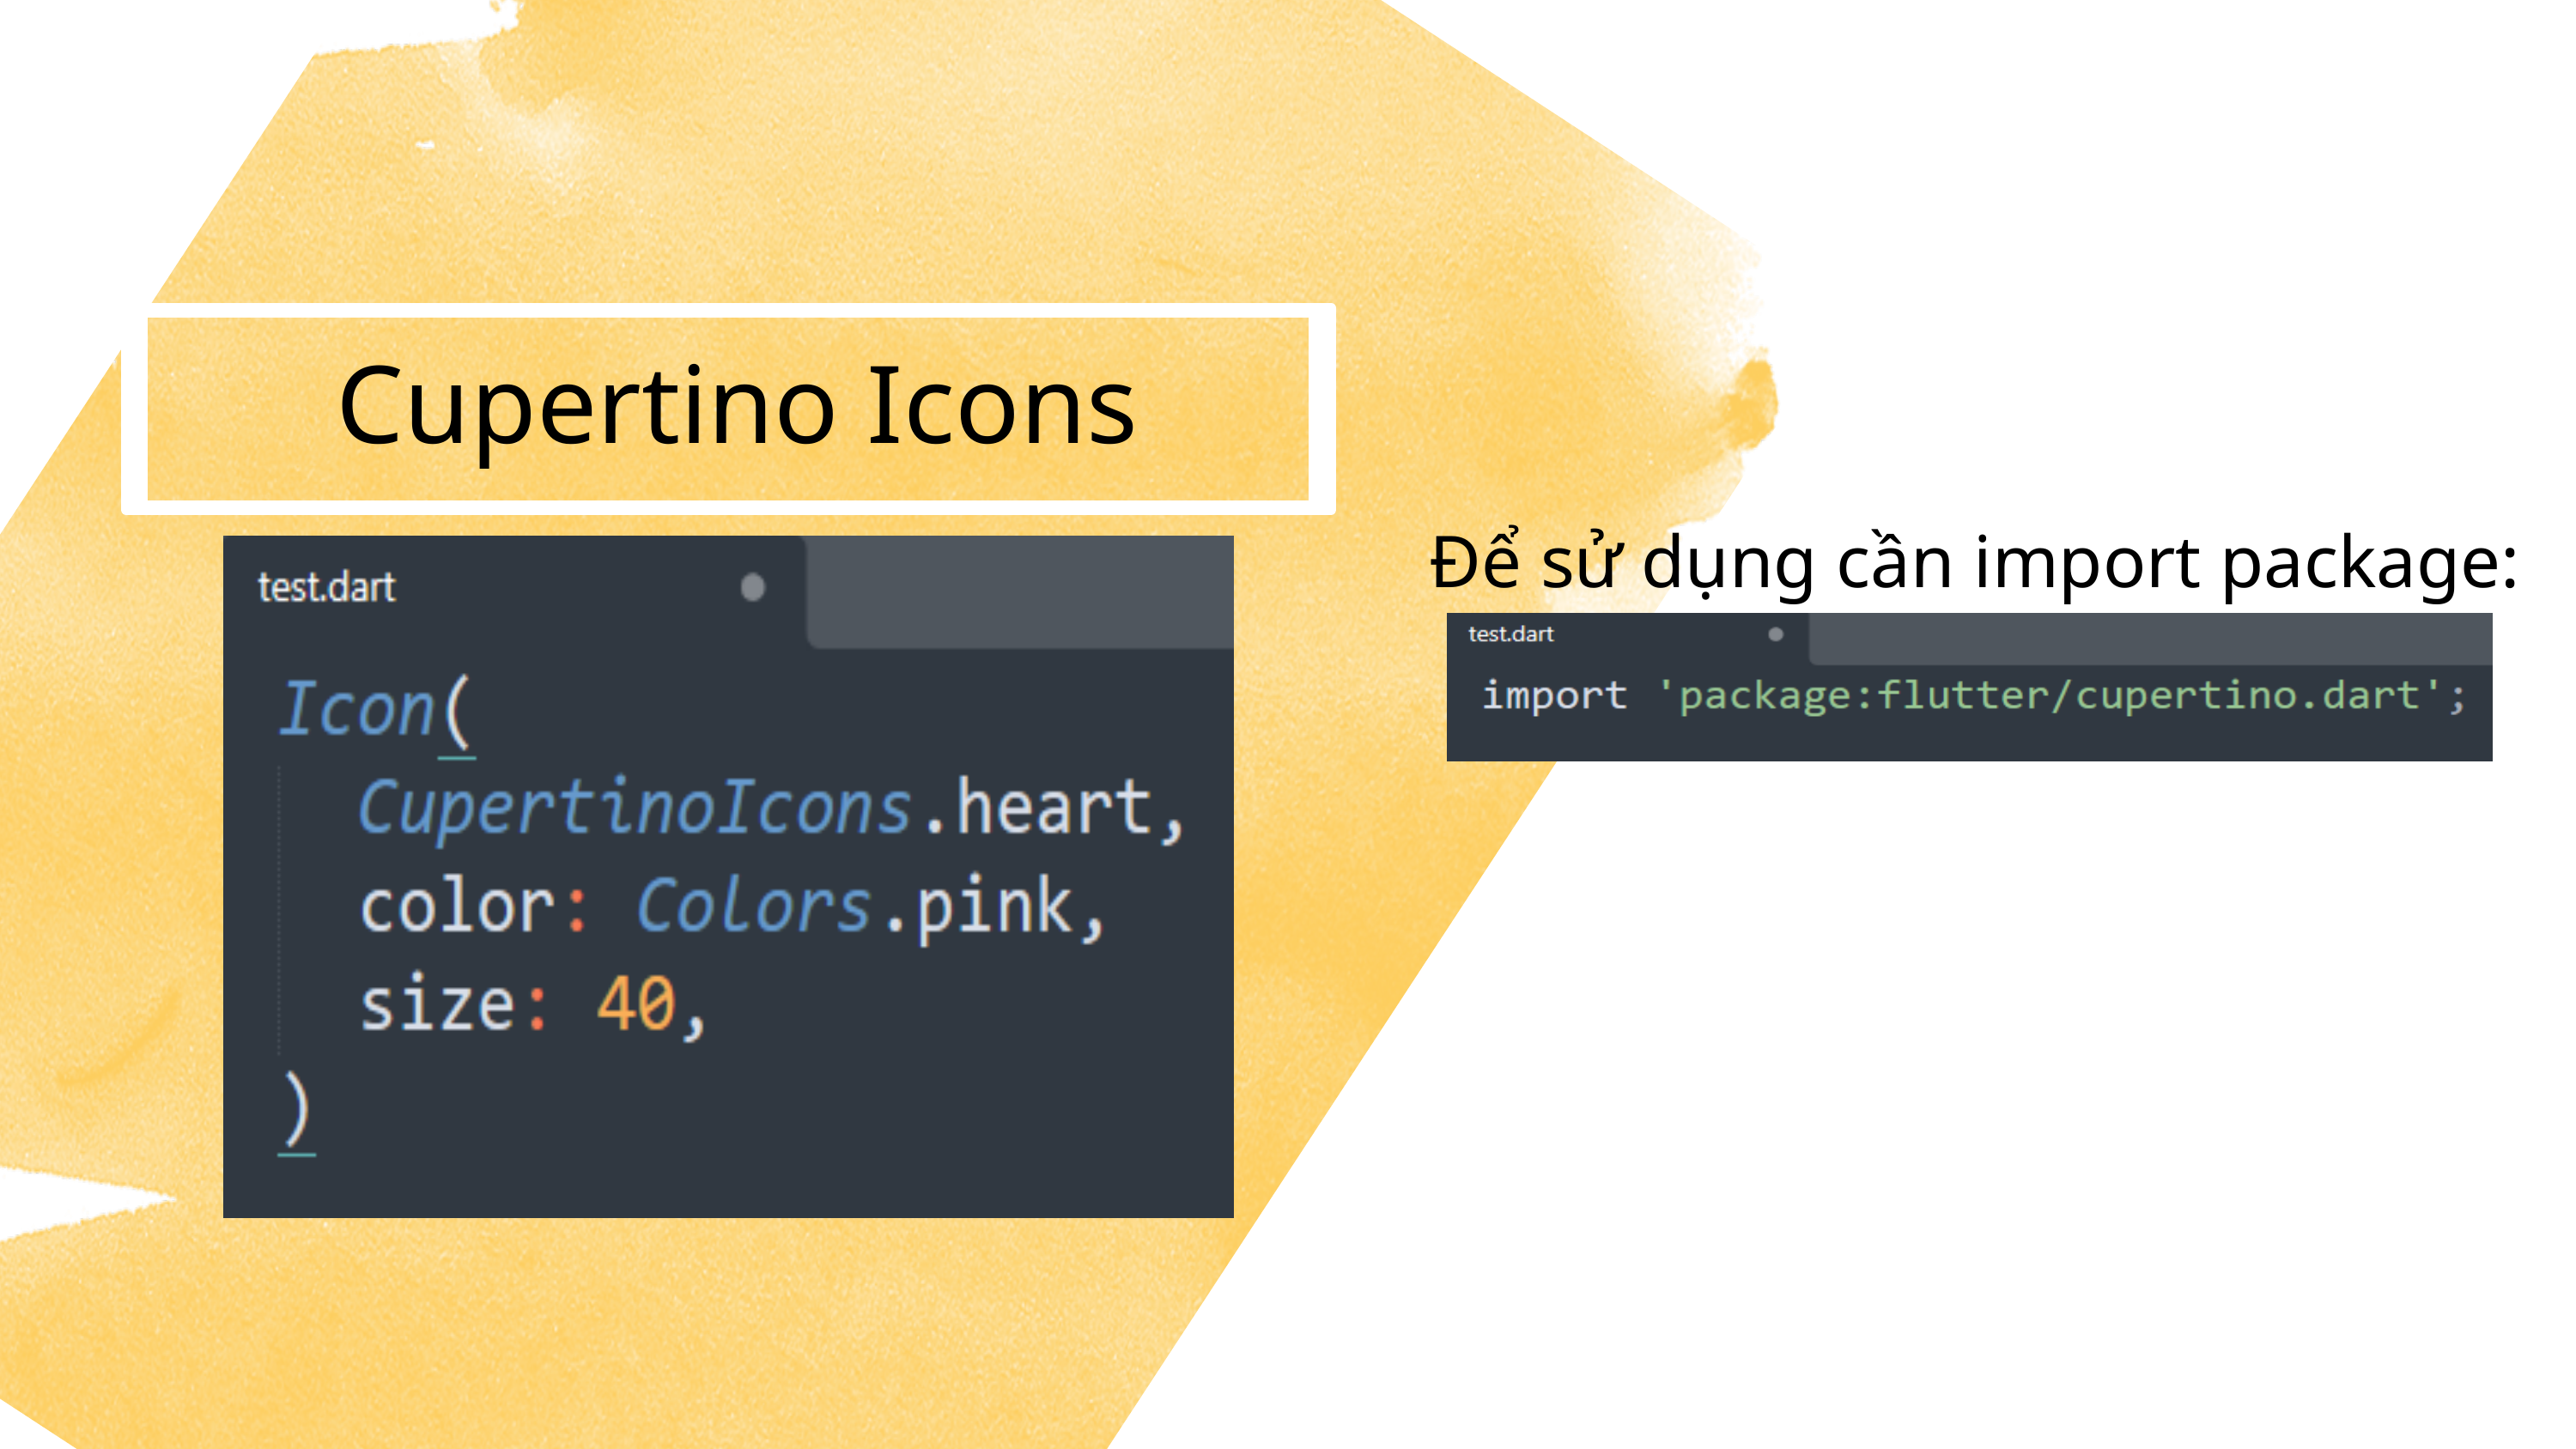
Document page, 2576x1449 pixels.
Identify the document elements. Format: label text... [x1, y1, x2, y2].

picture [1447, 612, 2493, 762]
text_box Để sử dụng cần import package: [1417, 509, 2544, 780]
picture [223, 536, 1234, 1218]
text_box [125, 307, 1332, 510]
text_box [0, 0, 1853, 1449]
